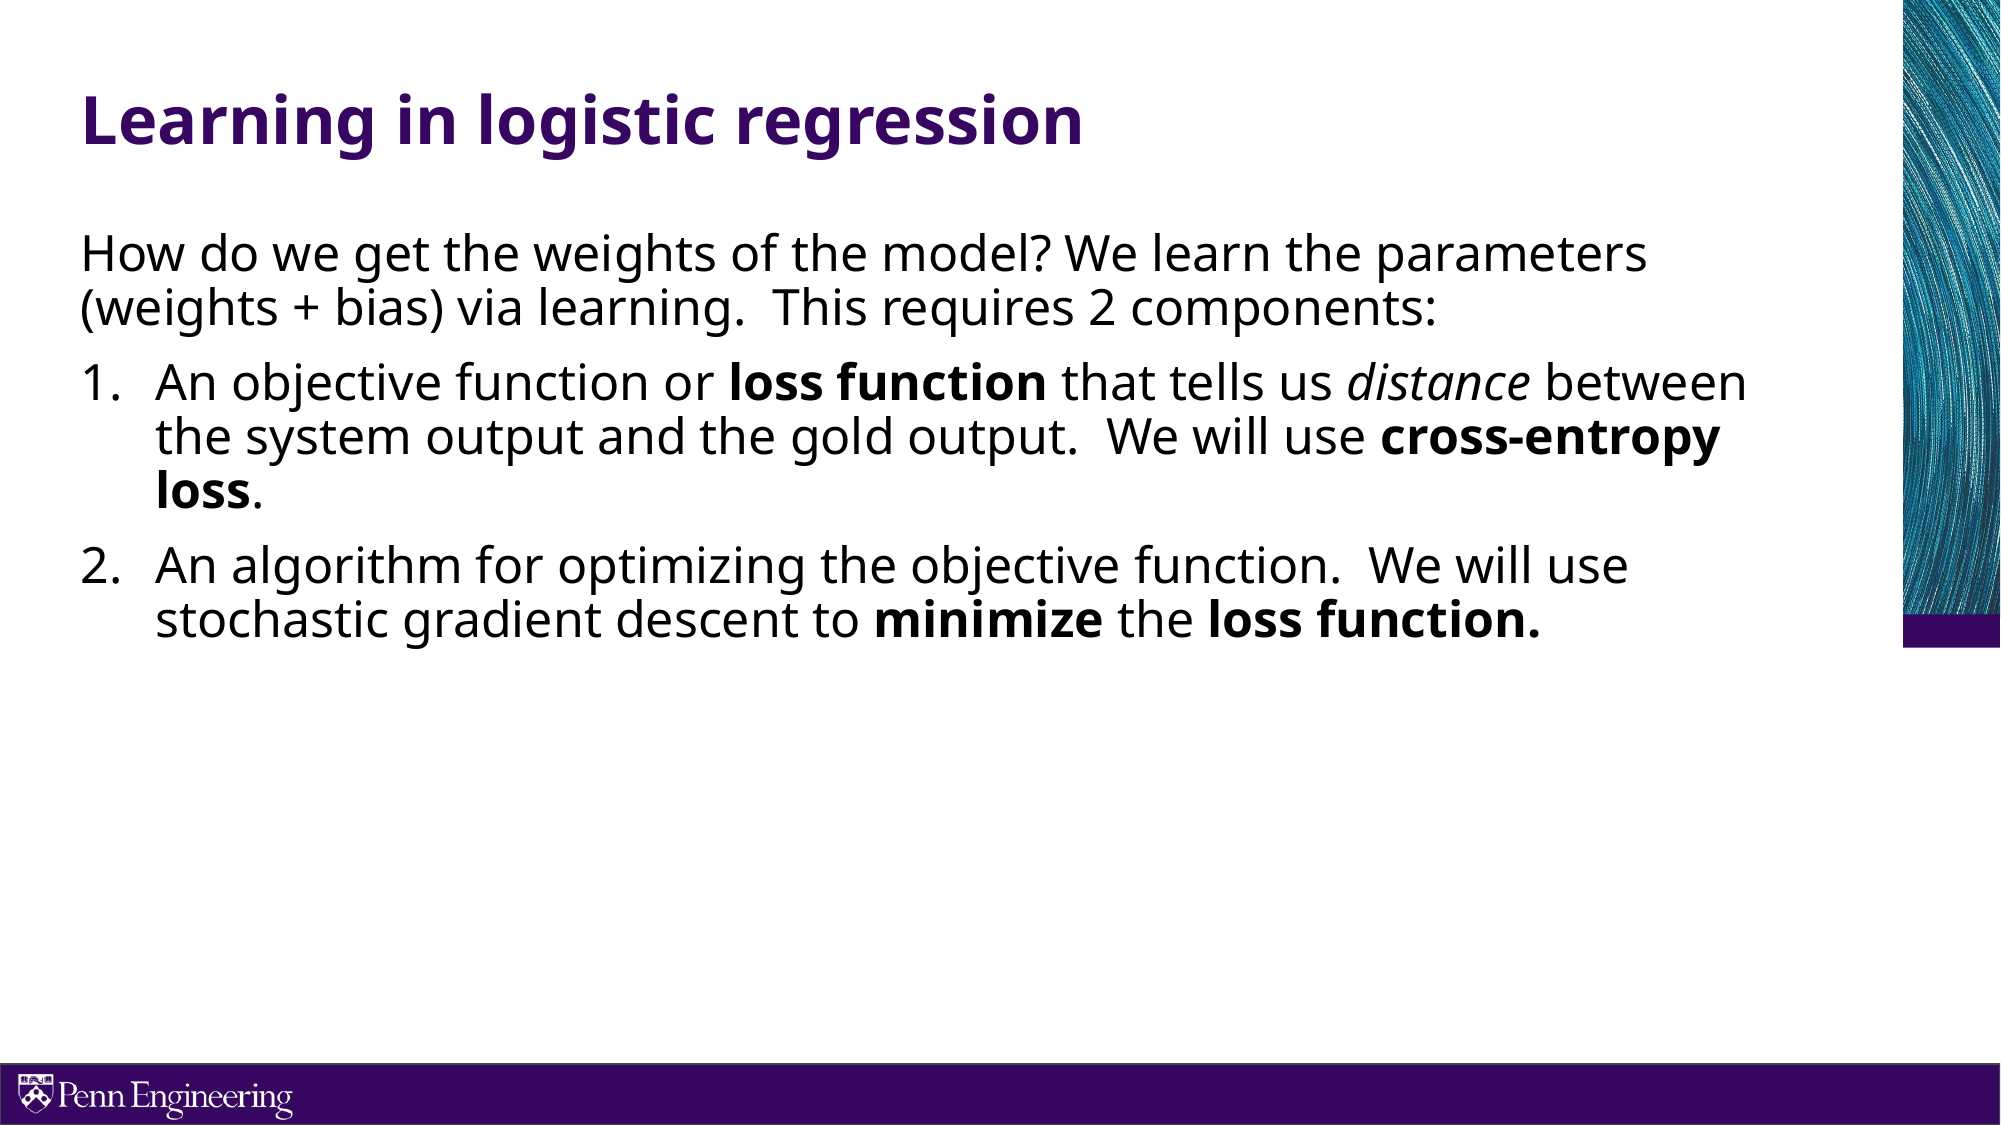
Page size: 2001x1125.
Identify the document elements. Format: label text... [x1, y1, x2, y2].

picture [1906, 362, 1912, 370]
picture [1949, 13, 1955, 20]
picture [1913, 321, 1917, 333]
picture [8, 1066, 301, 1123]
picture [1903, 310, 1915, 339]
picture [1908, 277, 1920, 293]
picture [1971, 53, 1979, 64]
title Learning in logistic regression [65, 59, 1863, 187]
picture [1903, 341, 1915, 350]
picture [1989, 0, 2001, 13]
picture [1903, 523, 1914, 546]
picture [1962, 39, 1970, 47]
picture [1903, 0, 2001, 618]
picture [1916, 342, 1921, 352]
list How do we get the weights of the model? We learn the parameters (weights + bias) via learning. This requires 2 components: An objective function or loss function that tells us distance between the system output and the gold output. We will use cross-entropy loss. An algorithm for optimizing the objective function. We will use stochastic gradient descent to minimize the loss function. [65, 221, 1791, 1008]
picture [1903, 374, 1908, 384]
